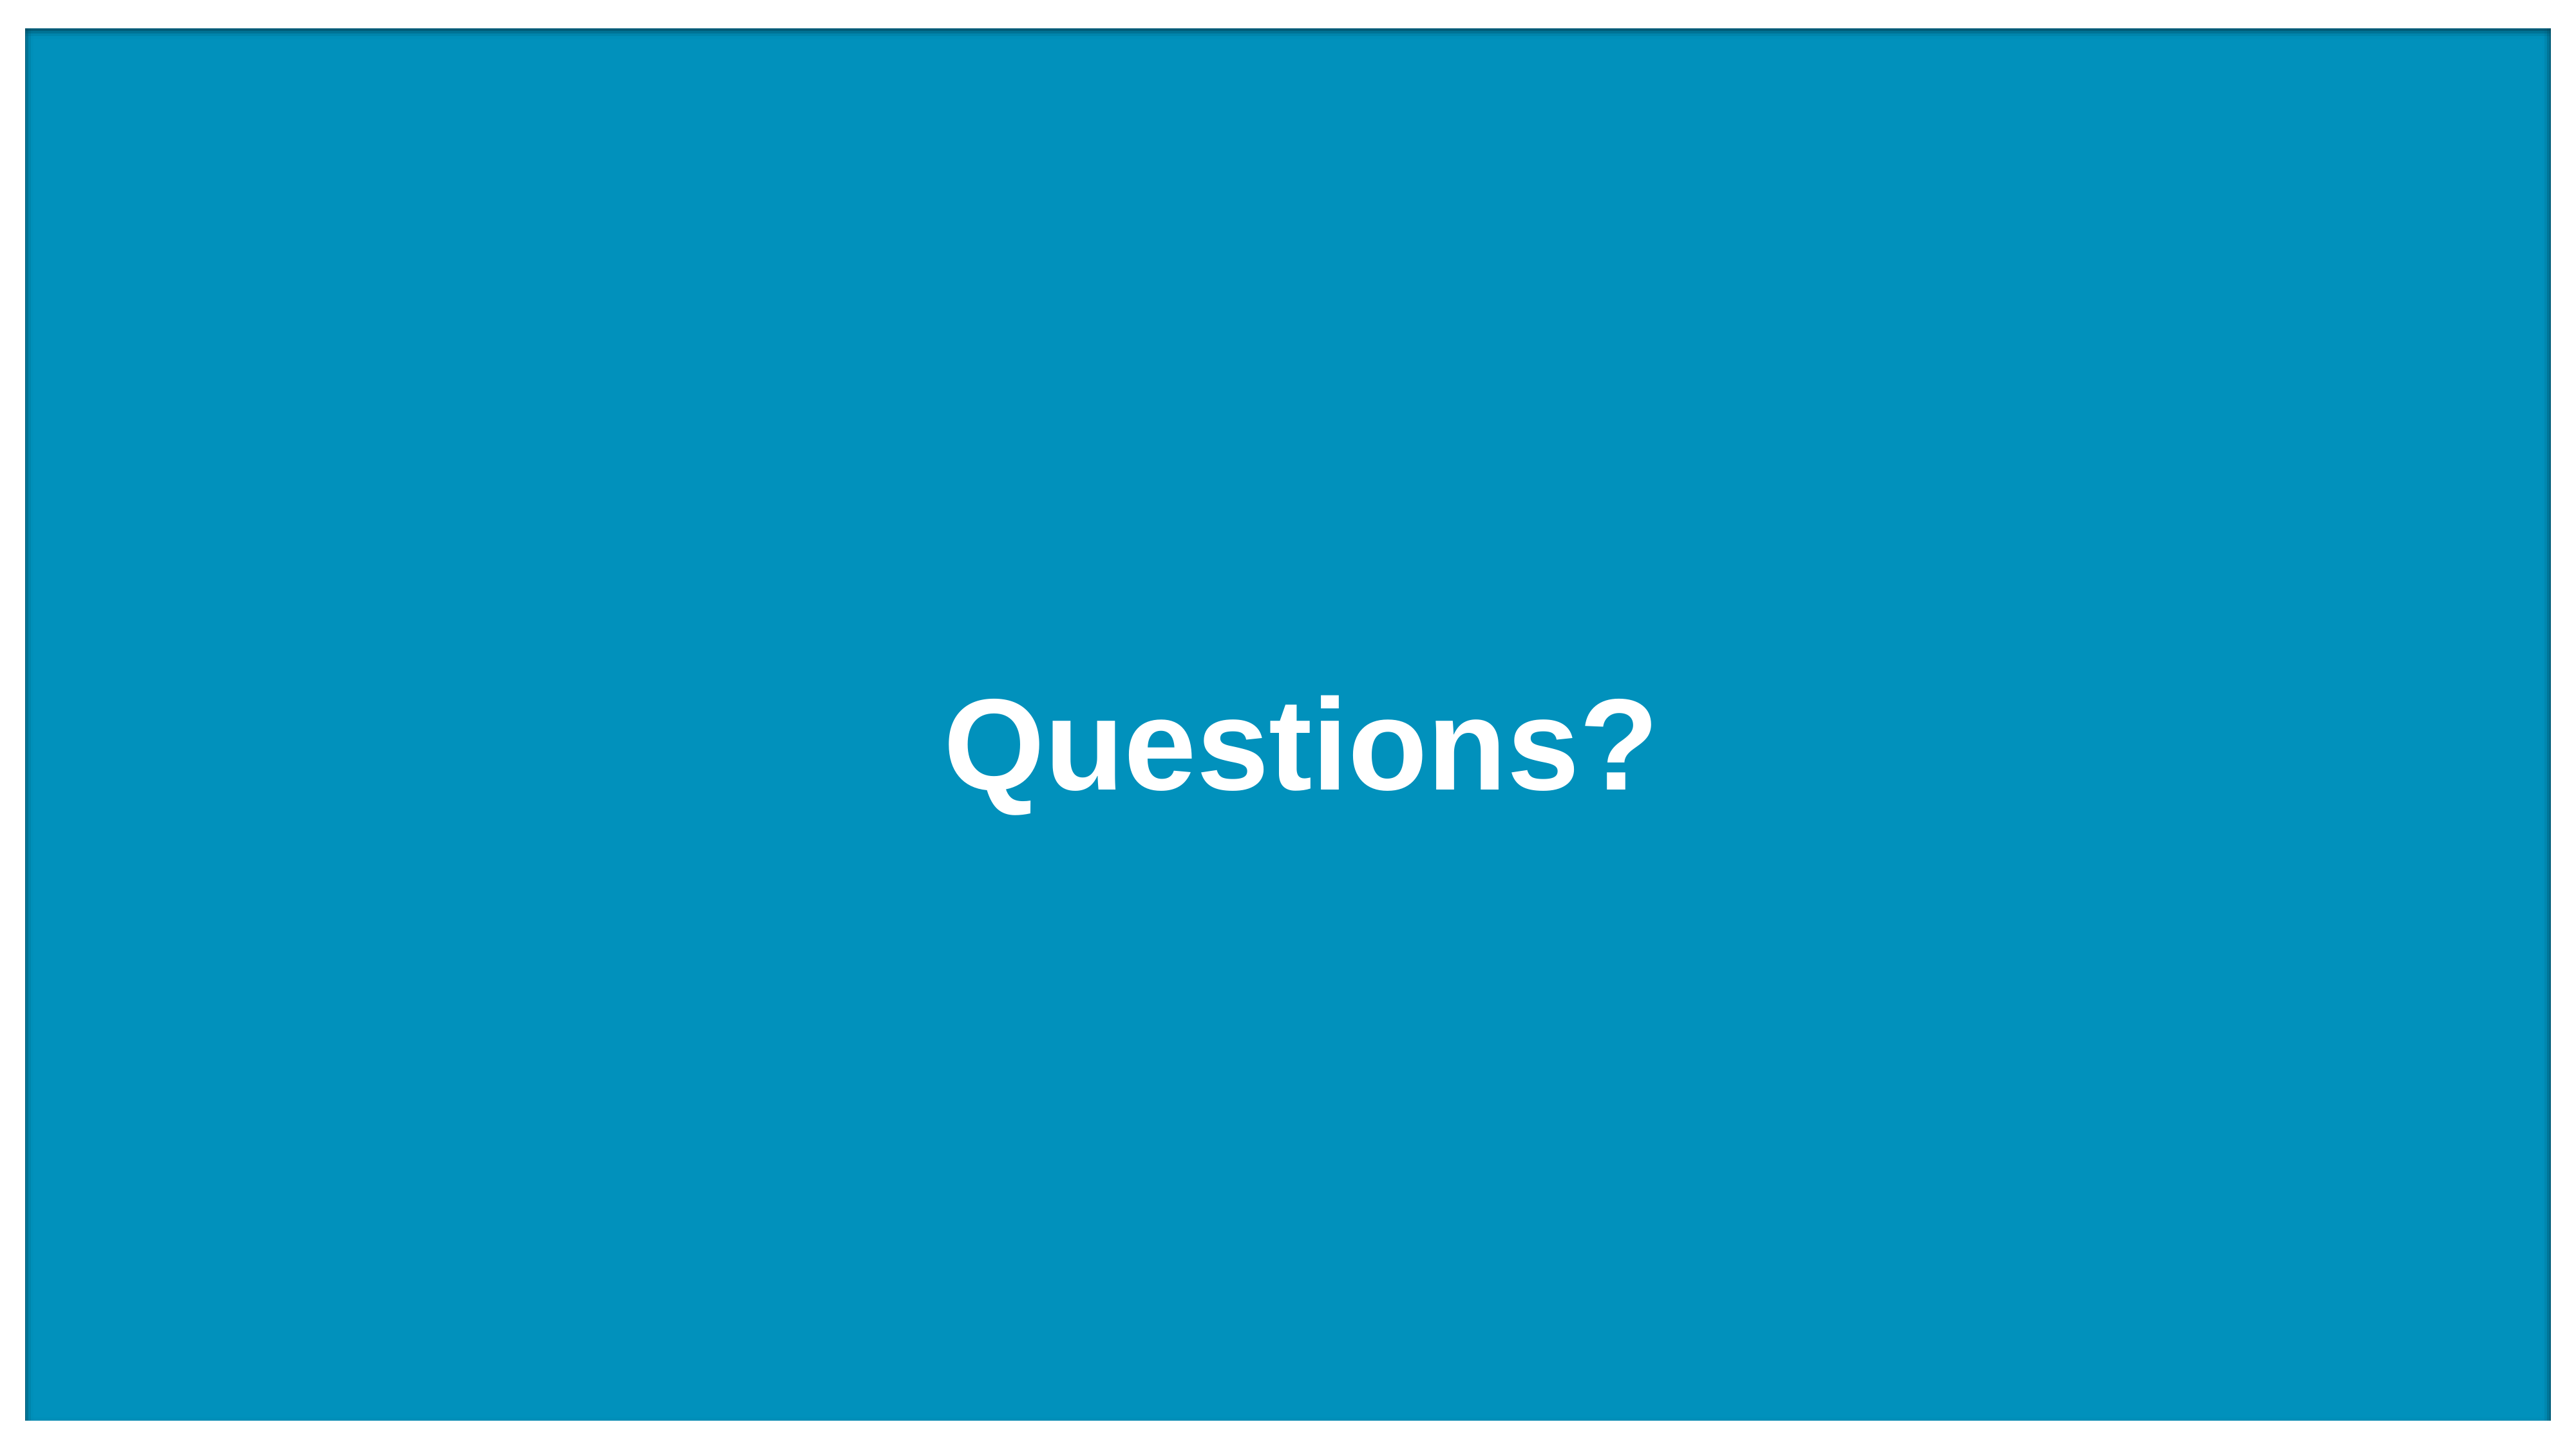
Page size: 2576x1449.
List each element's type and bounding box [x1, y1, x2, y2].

picture [0, 0, 2576, 1449]
text_box [11, 14, 2565, 1435]
